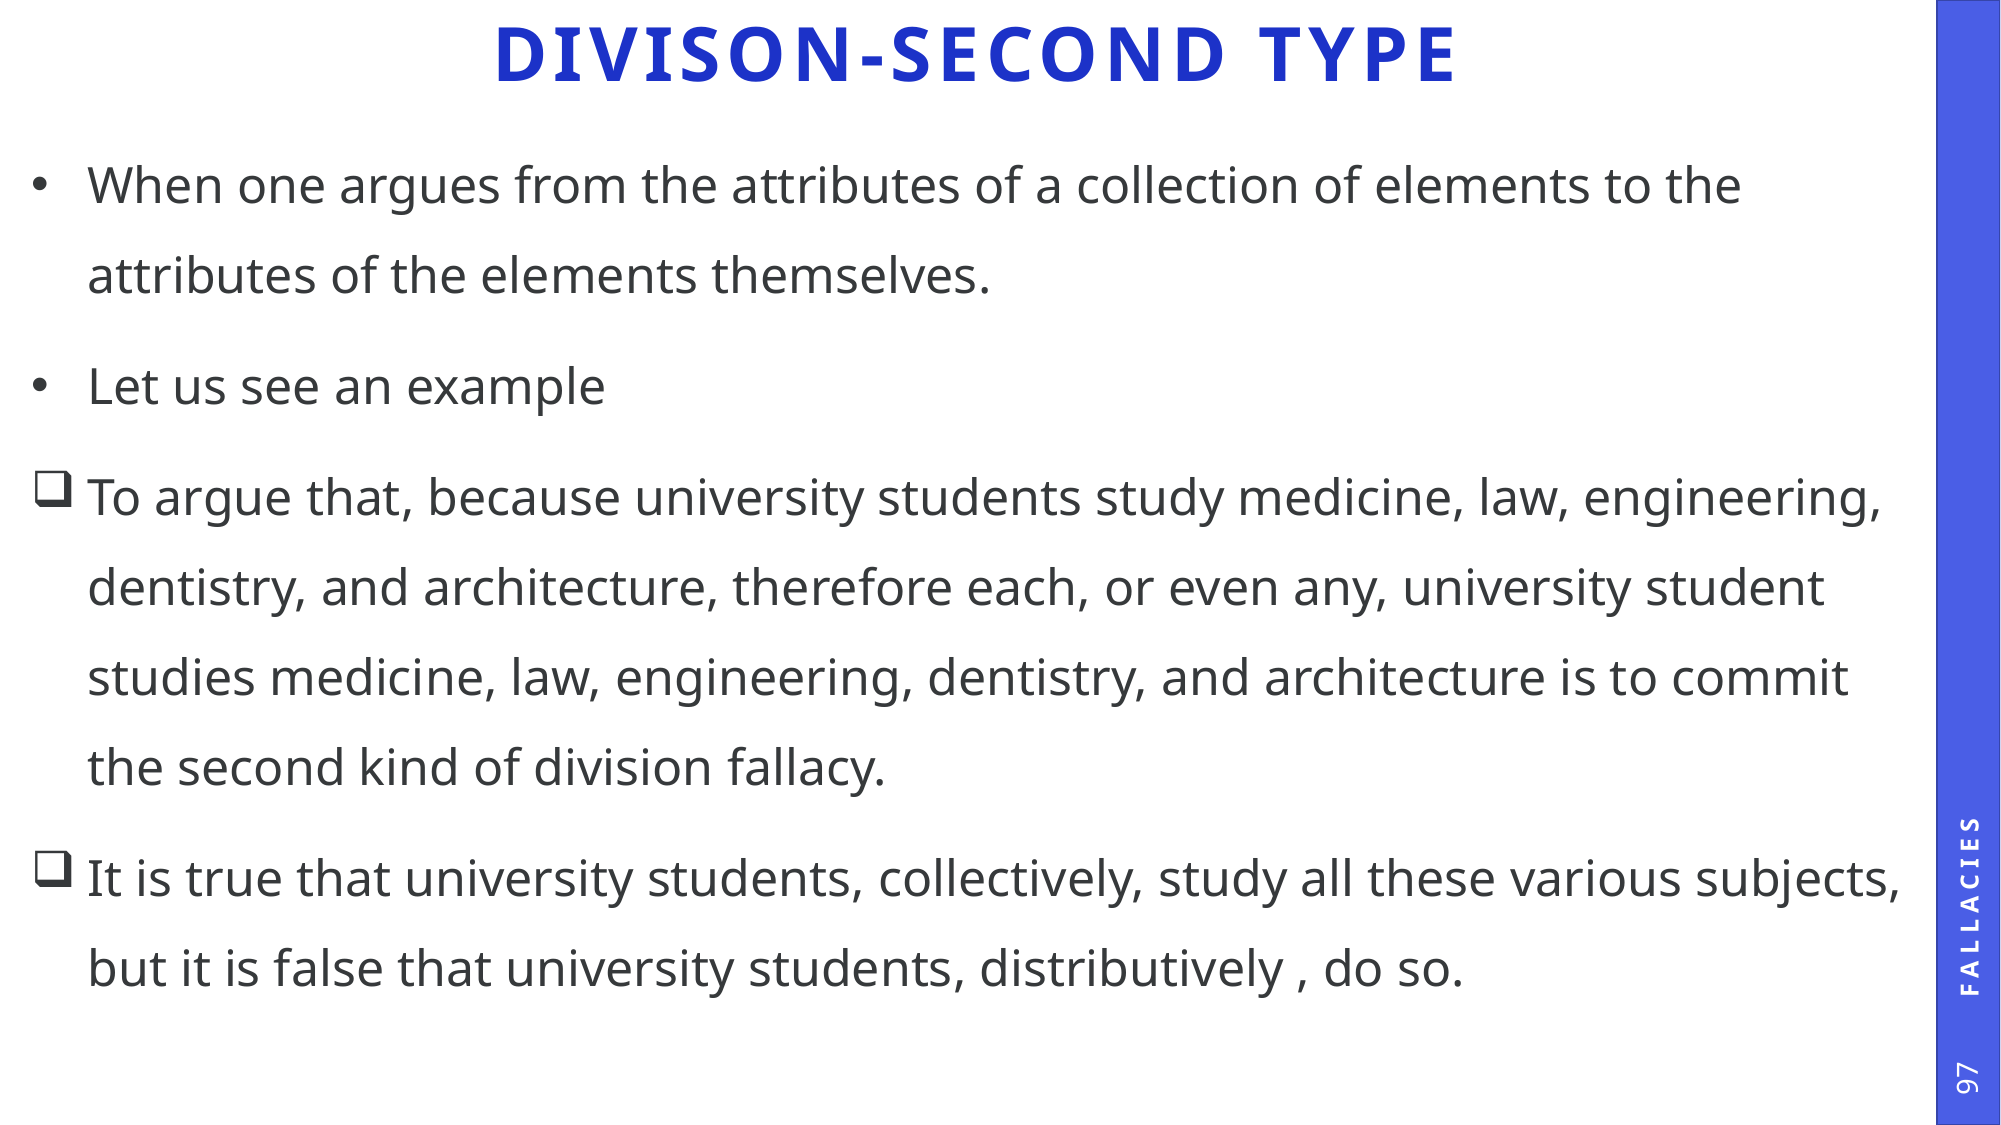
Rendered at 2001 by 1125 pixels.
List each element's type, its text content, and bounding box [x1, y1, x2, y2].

slide_number 97 [1937, 1032, 2000, 1125]
title DIVISON-Second type [13, 4, 1937, 112]
footer Fallacies [1937, 0, 2000, 1032]
list When one argues from the attributes of a collection of elements to the attributes of the elements themselves. Let us see an example To argue that, because university students study medicine, law, engineering, dentistry, and architecture, therefore each, or even any, university student studies medicine, law, engineering, dentistry, and architecture is to commit the second kind of division fallacy. It is true that university students, collectively, study all these various subjects, but it is false that university students, distributively , do so. [31, 123, 1916, 1121]
